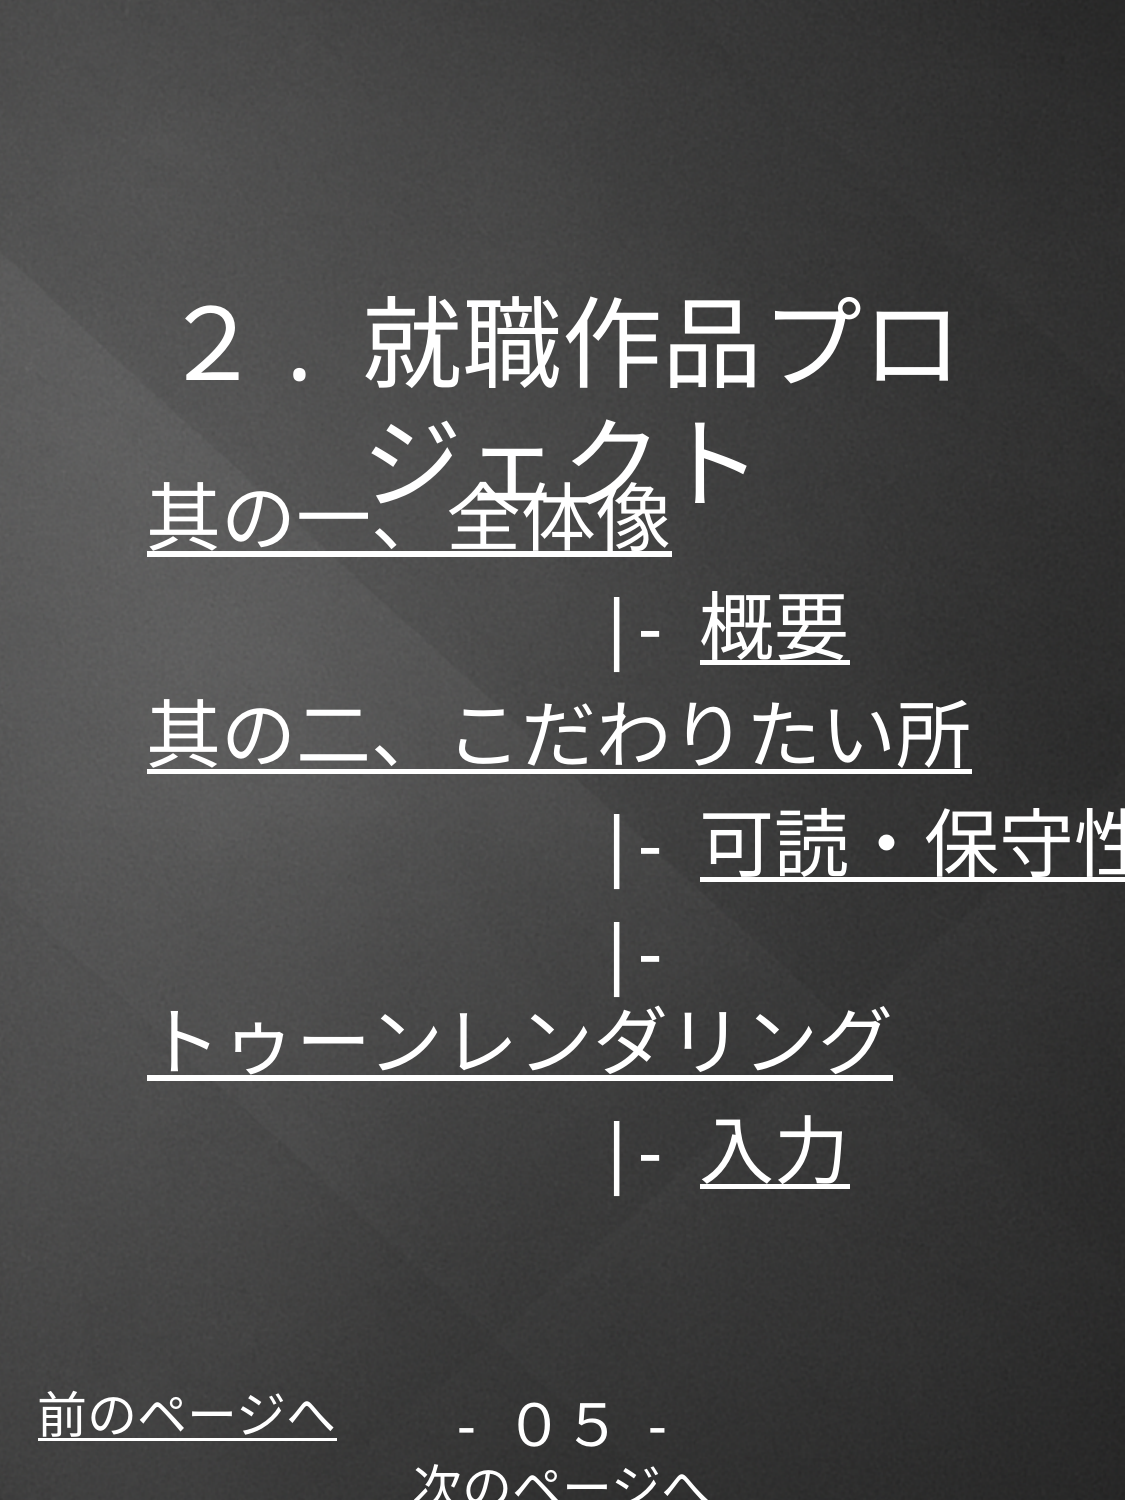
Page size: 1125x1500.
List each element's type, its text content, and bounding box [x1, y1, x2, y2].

picture [0, 0, 1125, 1500]
text_box 前のページへ 次のページへ [21, 1376, 1104, 1500]
